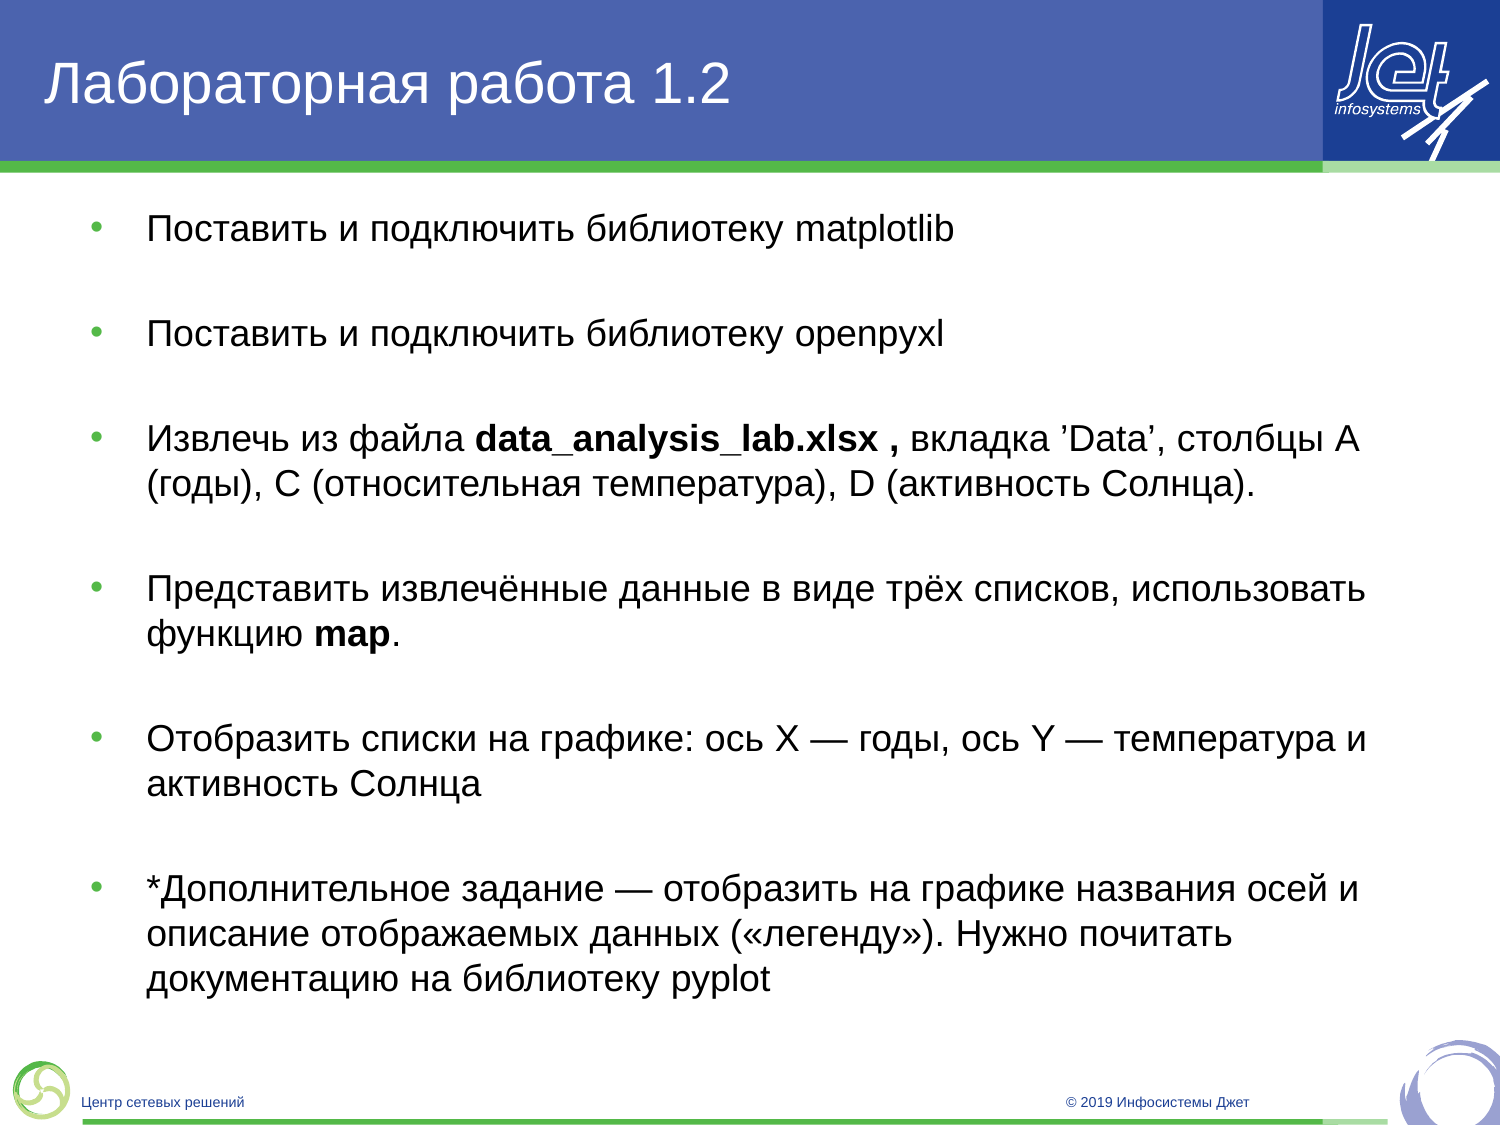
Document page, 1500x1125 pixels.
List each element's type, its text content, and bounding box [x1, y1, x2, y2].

title Лабораторная работа 1.2 [29, 21, 1294, 140]
list Поставить и подключить библиотеку matplotlib Поставить и подключить библиотеку openpyxl Извлечь из файла data_analysis_lab.xlsx , вкладка ’Data’, столбцы A (годы), C (относительная температура), D (активность Солнца). Представить извлечённые данные в виде трёх списков, использовать функцию map. Отобразить списки на графике: ось X — годы, ось Y — температура и активность Солнца *Дополнительное задание — отобразить на графике названия осей и описание отображаемых данных («легенду»). Нужно почитать документацию на библиотеку pyplot [75, 196, 1425, 1059]
